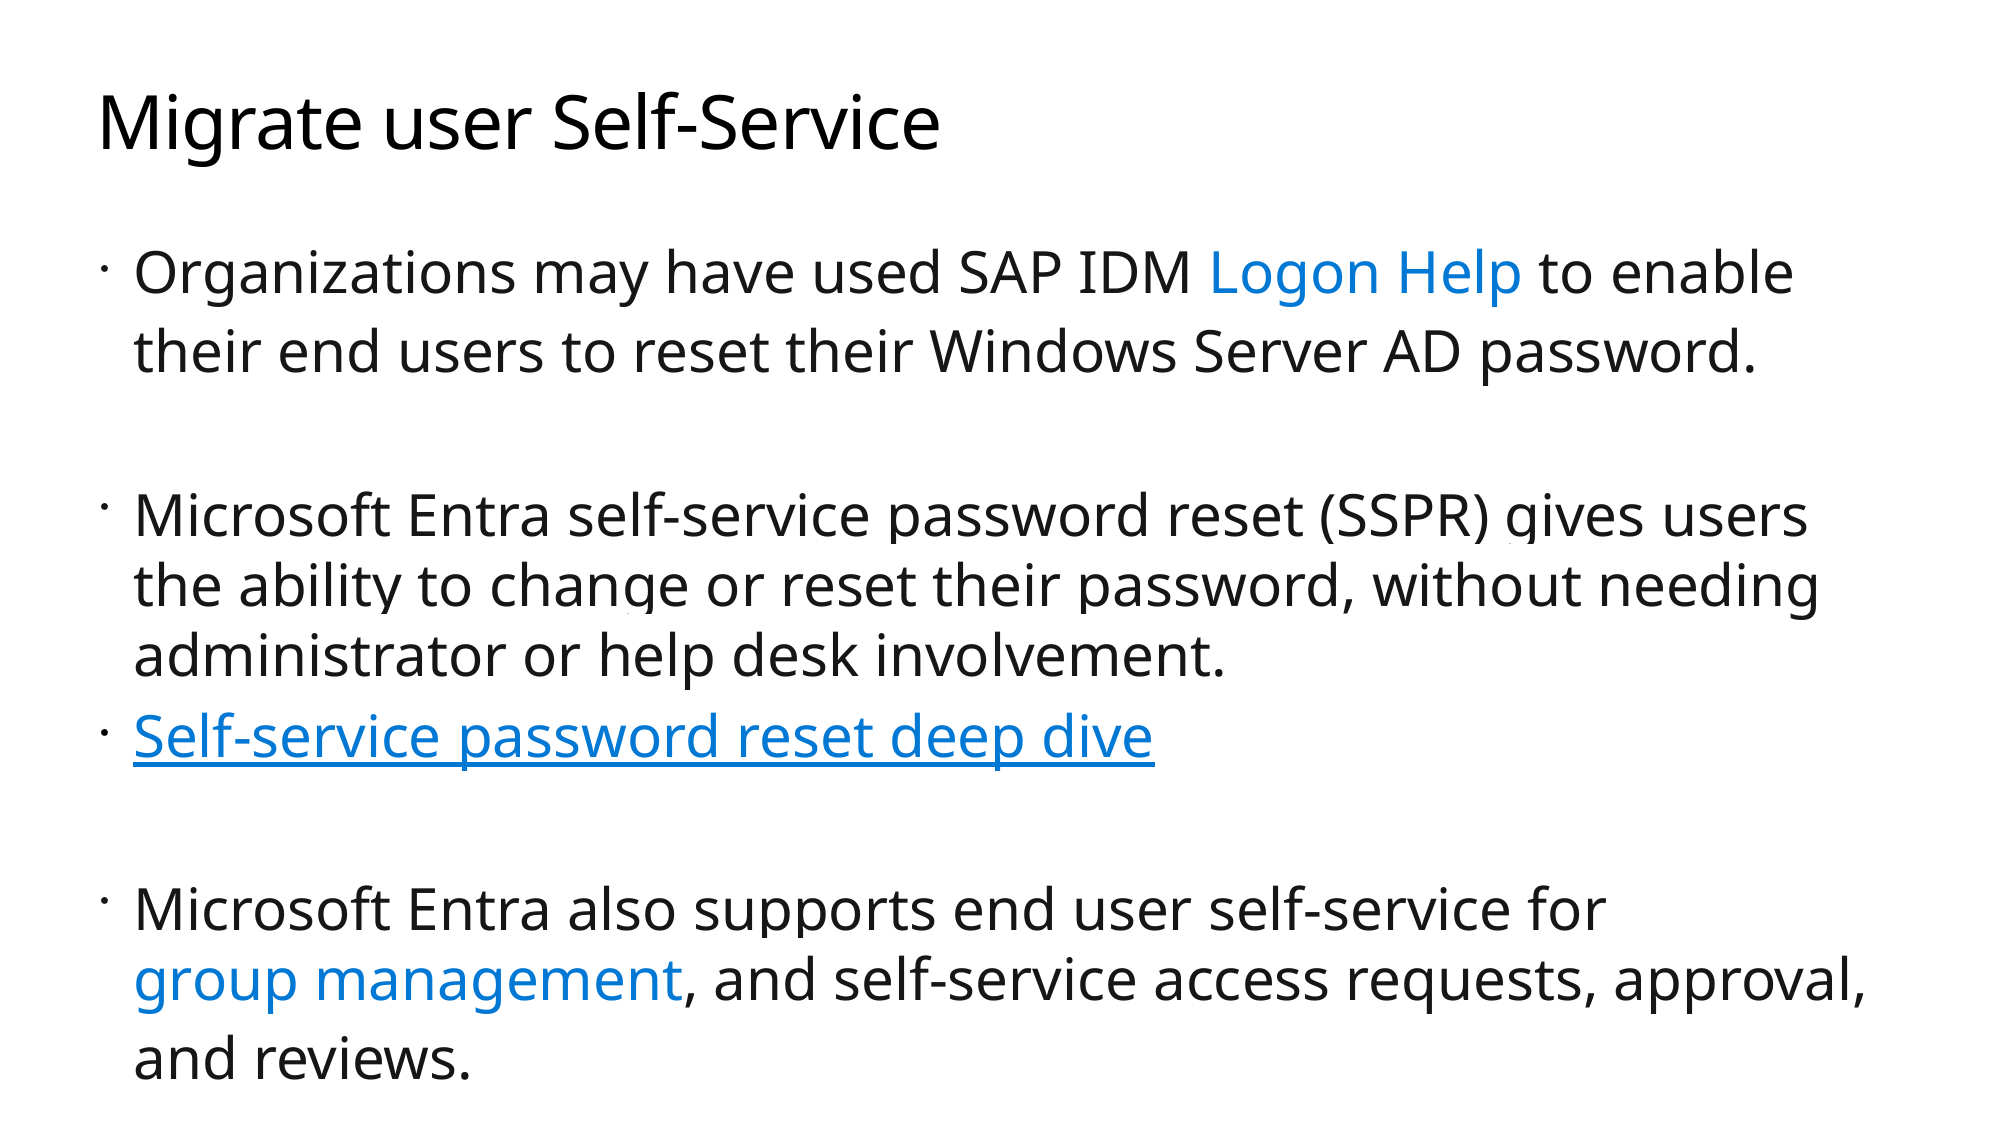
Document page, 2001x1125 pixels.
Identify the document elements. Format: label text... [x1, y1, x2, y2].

title Migrate user Self-Service [96, 75, 1904, 166]
list Organizations may have used SAP IDM Logon Help to enable their end users to reset their Windows Server AD password. Microsoft Entra self-service password reset (SSPR) gives users the ability to change or reset their password, without needing administrator or help desk involvement. Self-service password reset deep dive Microsoft Entra also supports end user self-service for group management, and self-service access requests, approval, and reviews. [95, 235, 1904, 1084]
